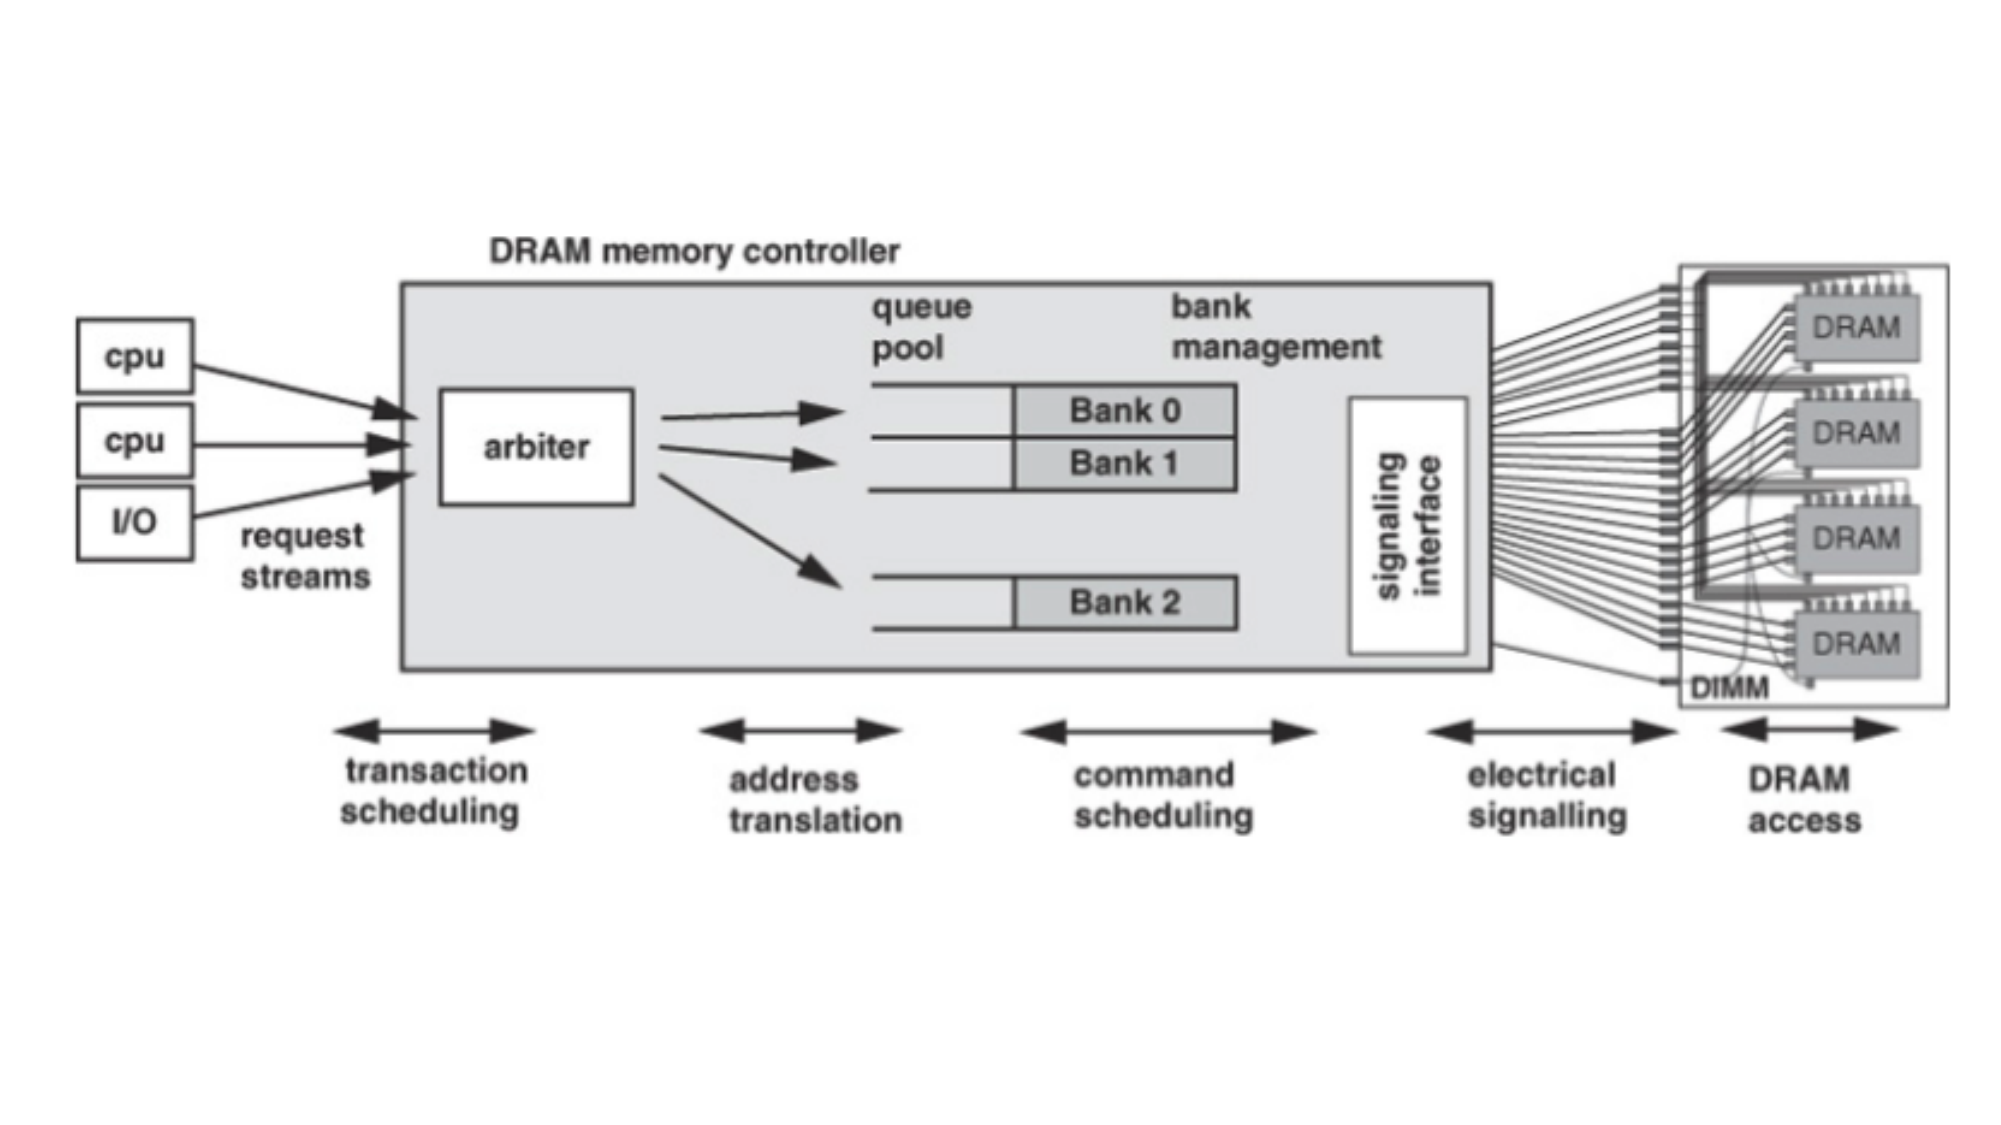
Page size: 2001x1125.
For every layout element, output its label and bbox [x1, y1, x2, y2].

picture [43, 235, 1990, 856]
